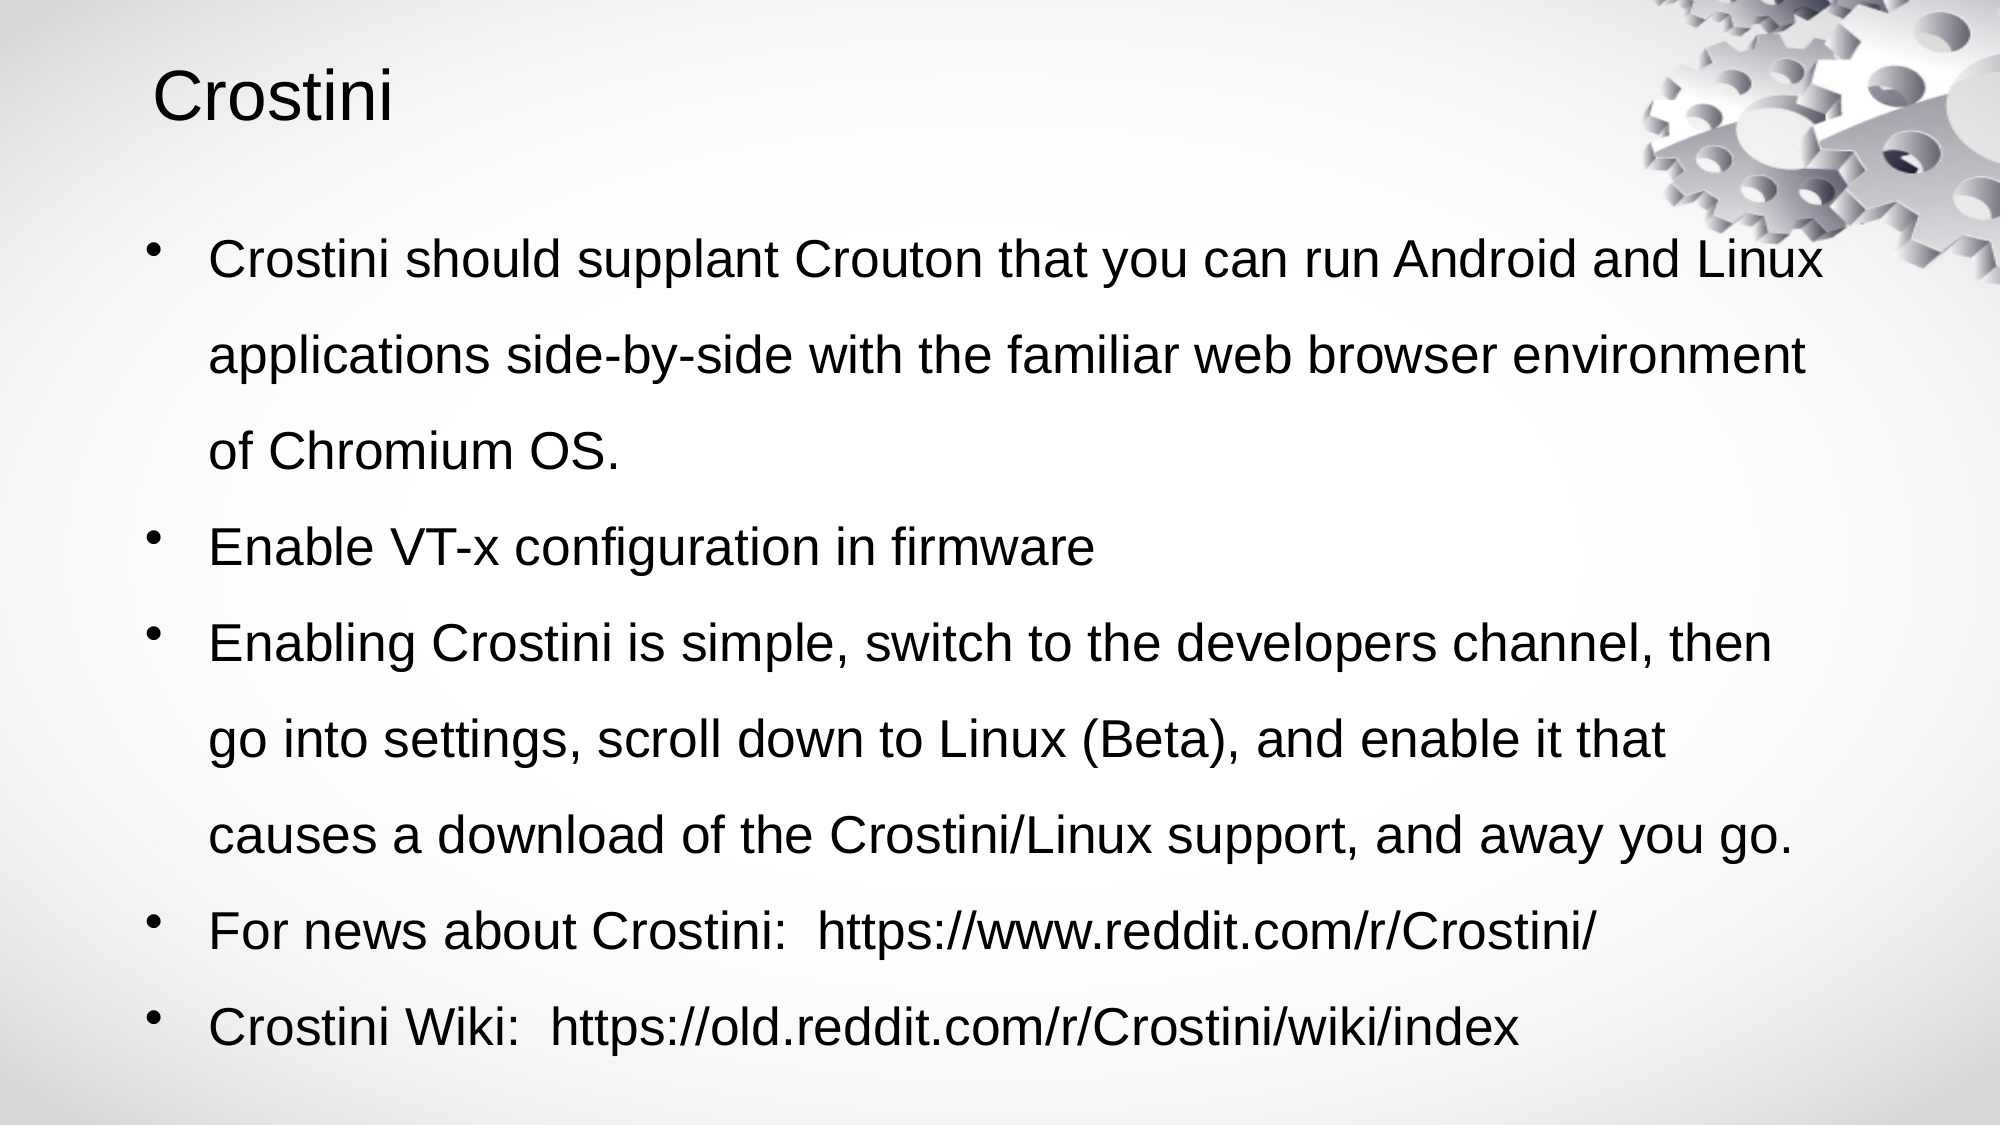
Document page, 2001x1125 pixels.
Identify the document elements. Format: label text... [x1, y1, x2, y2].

list Crostini should supplant Crouton that you can run Android and Linux applications side-by-side with the familiar web browser environment of Chromium OS. Enable VT-x configuration in firmware Enabling Crostini is simple, switch to the developers channel, then go into settings, scroll down to Linux (Beta), and enable it that causes a download of the Crostini/Linux support, and away you go. For news about Crostini: https://www.reddit.com/r/Crostini/ Crostini Wiki: https://old.reddit.com/r/Crostini/wiki/index [129, 184, 1863, 1075]
title Crostini [137, 40, 1863, 143]
picture [0, 0, 2000, 1125]
